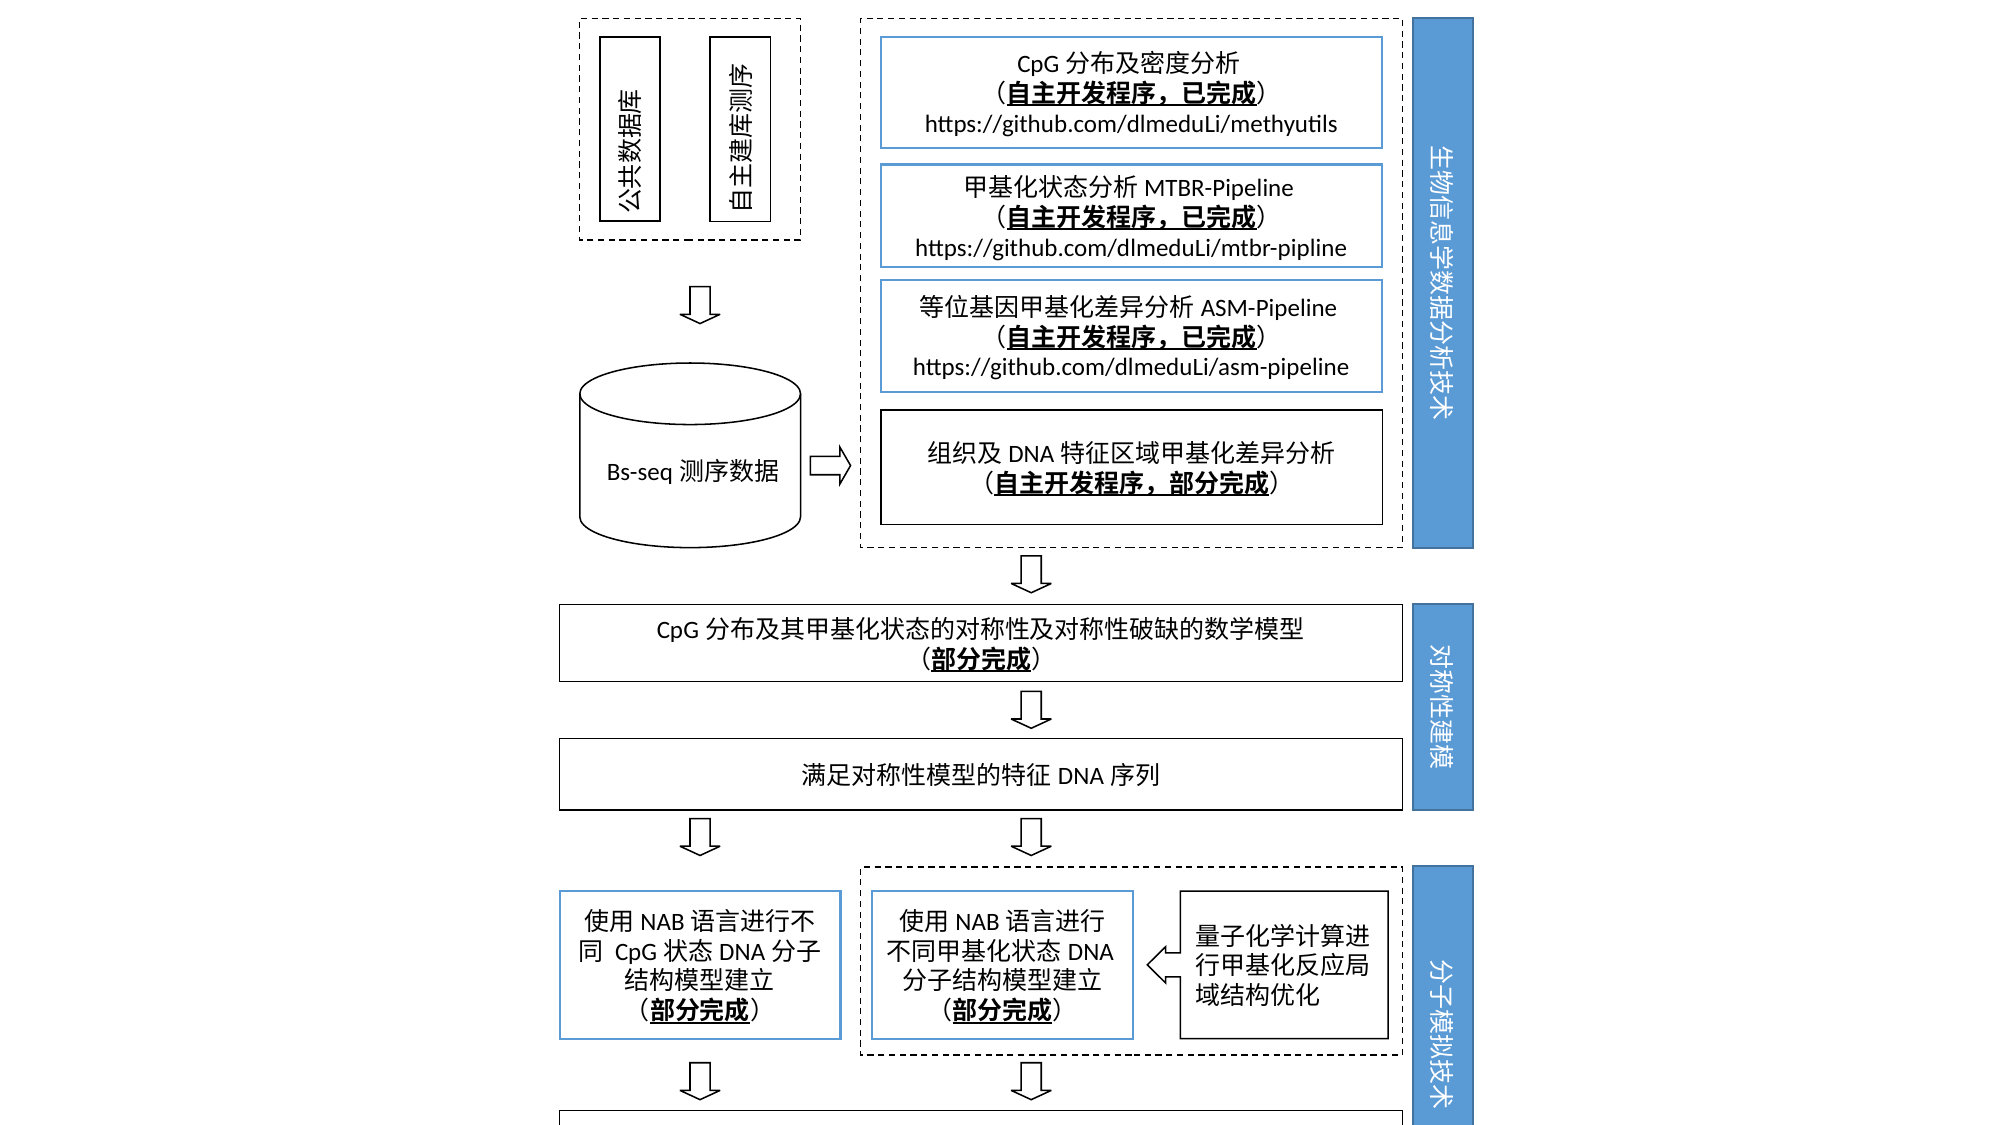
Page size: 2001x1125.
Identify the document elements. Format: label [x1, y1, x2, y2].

text_box [559, 18, 1473, 1125]
